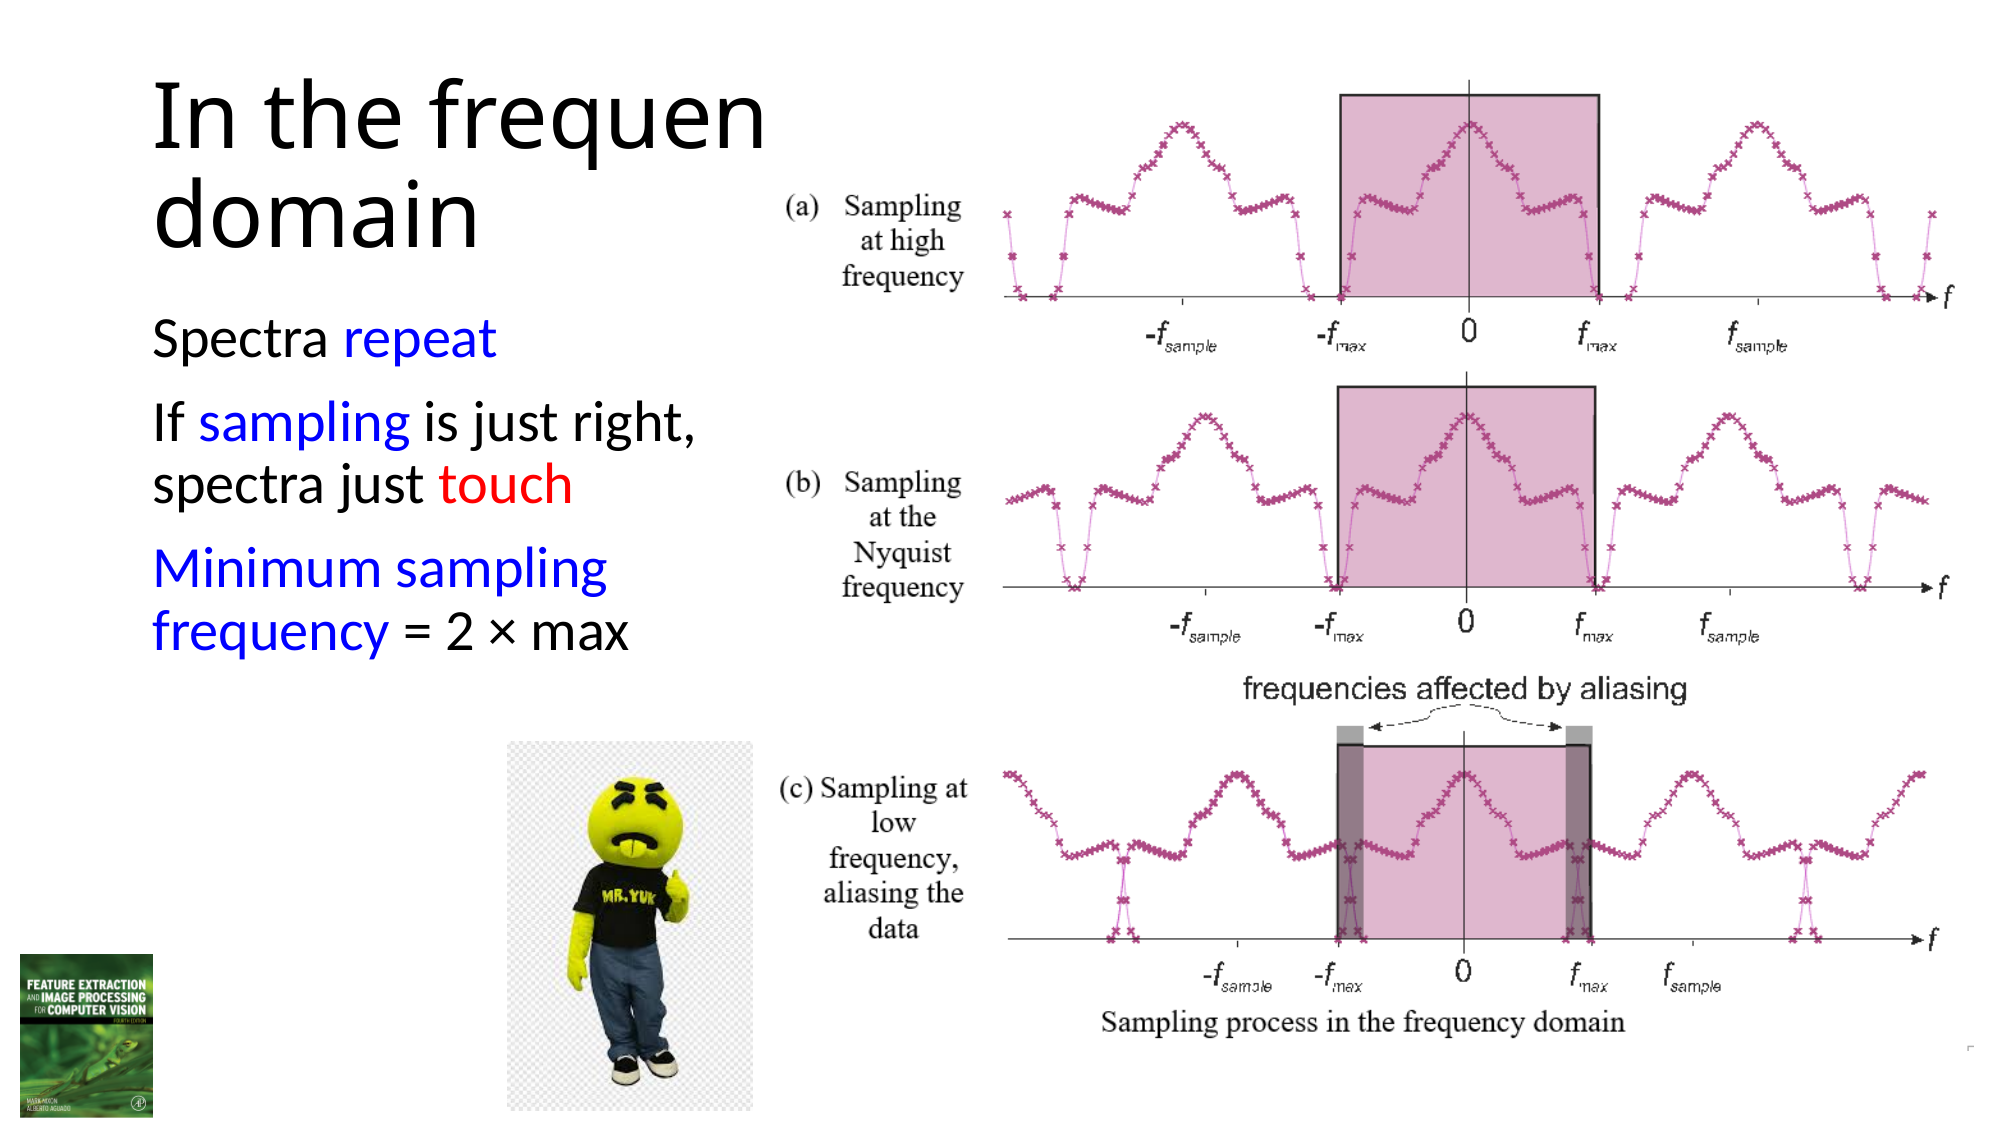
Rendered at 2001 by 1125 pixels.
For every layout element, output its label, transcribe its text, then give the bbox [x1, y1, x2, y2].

picture [765, 71, 1974, 1051]
title In the frequency domain [137, 59, 1050, 278]
picture [20, 954, 153, 1118]
picture [507, 741, 753, 1111]
list Spectra repeat If sampling is just right, spectra just touch Minimum sampling frequency = 2 × max [137, 299, 765, 1014]
